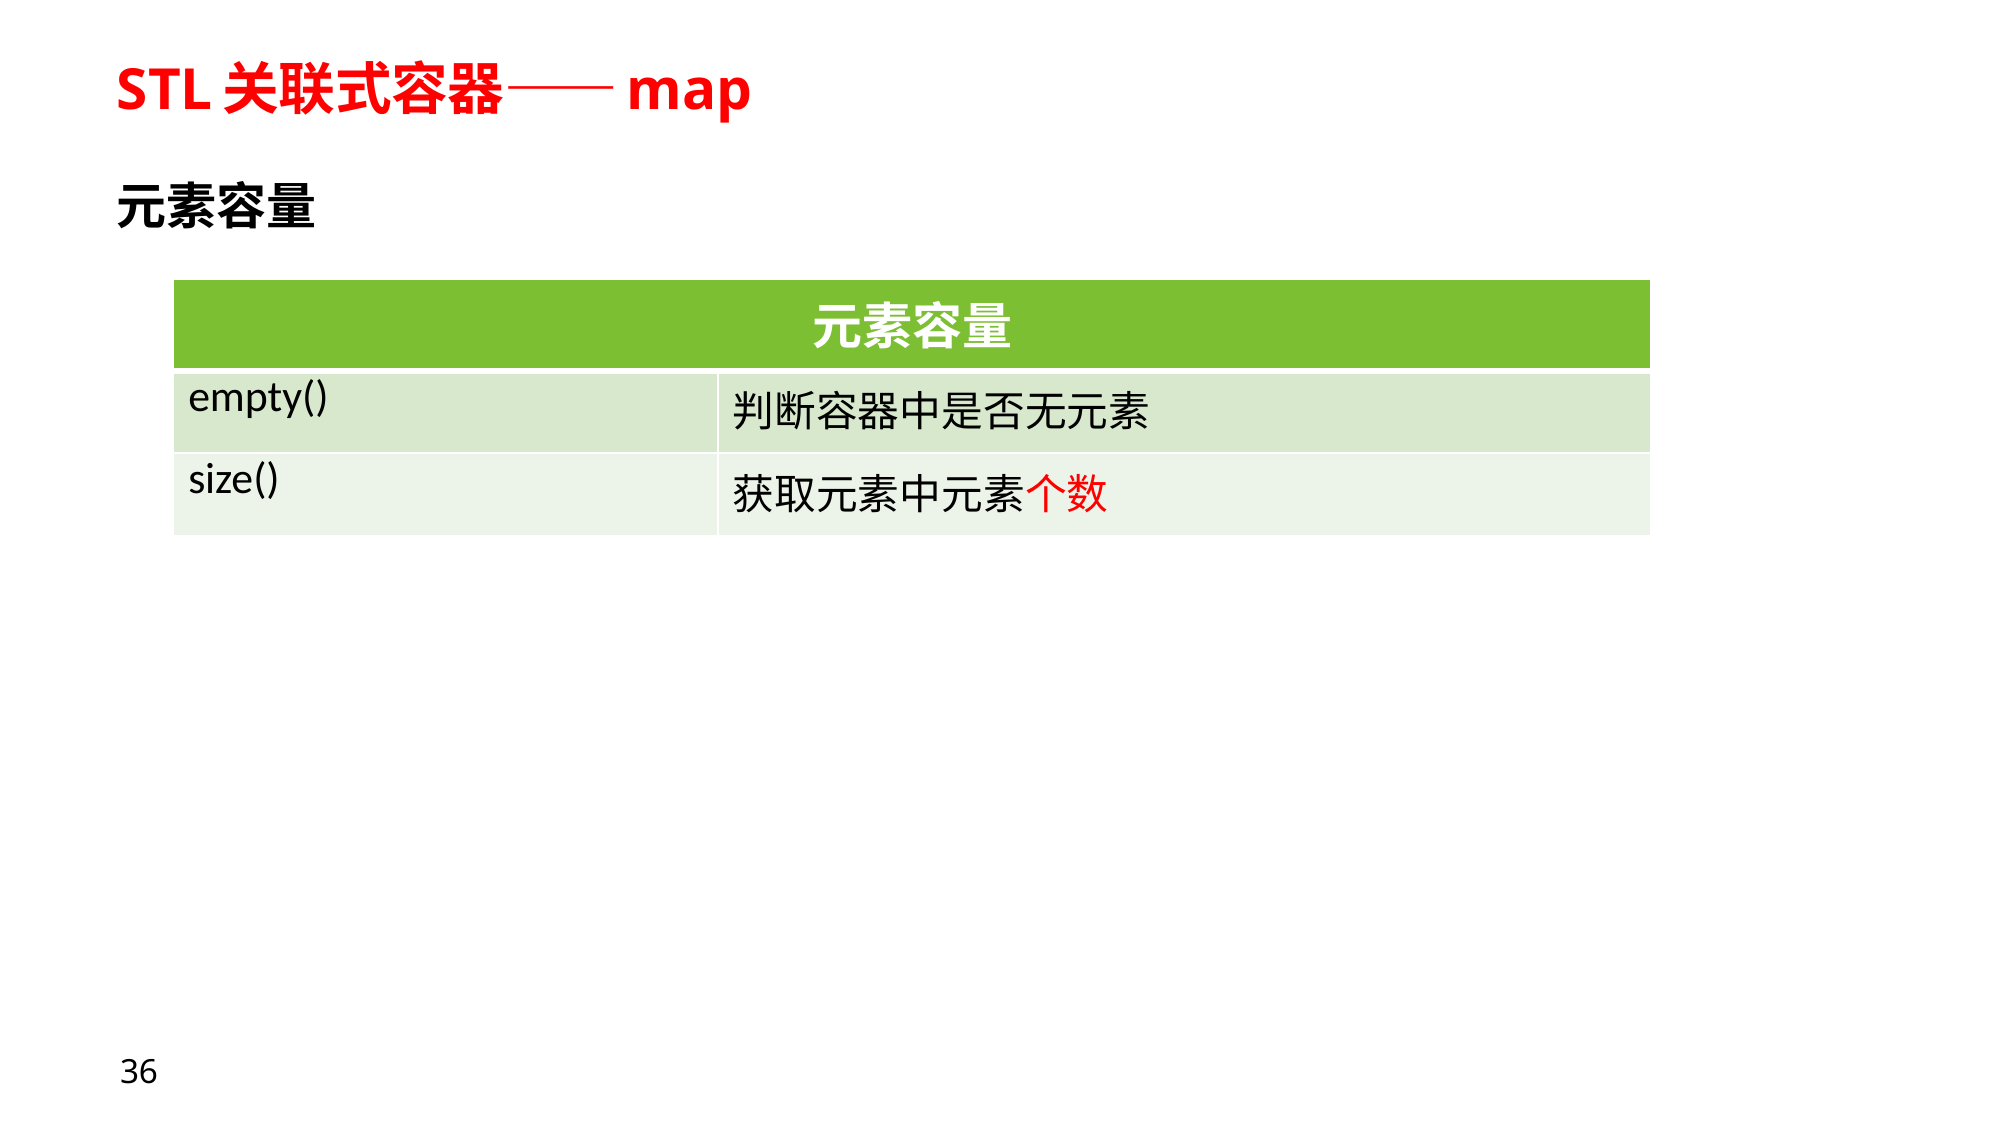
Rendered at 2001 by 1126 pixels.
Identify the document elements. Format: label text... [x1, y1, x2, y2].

slide_number 36 [100, 1042, 567, 1103]
table_header 元素容量 [174, 280, 1650, 368]
table_cell size() [174, 454, 717, 535]
text_box 元素容量 [101, 167, 332, 243]
table_cell 获取元素中元素个数 [719, 454, 1650, 535]
table_cell empty() [174, 374, 717, 452]
title STL关联式容器——map [96, 42, 1916, 132]
table_cell 判断容器中是否无元素 [719, 374, 1650, 452]
